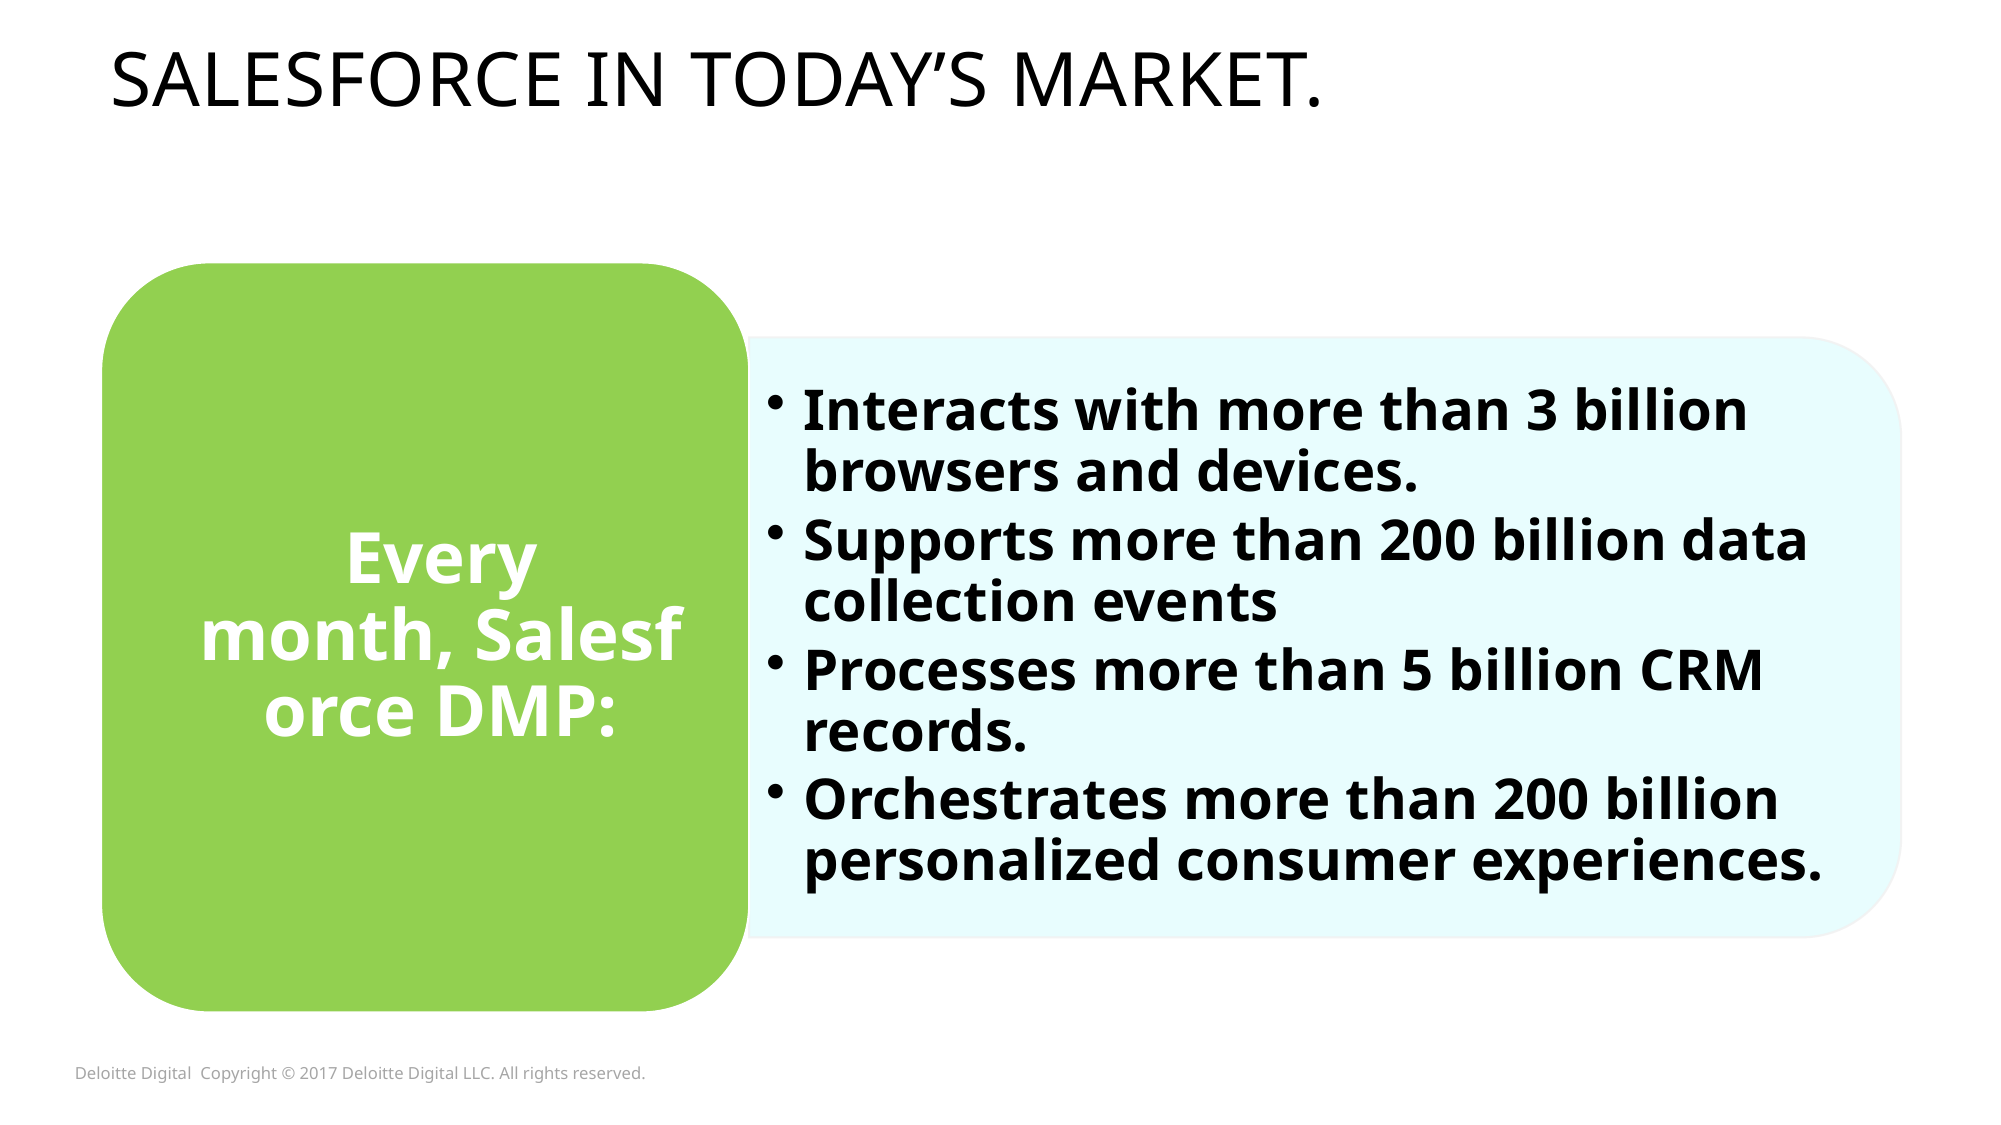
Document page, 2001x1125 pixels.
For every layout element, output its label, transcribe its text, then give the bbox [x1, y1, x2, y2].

title Salesforce In Today’s market. [95, 67, 1900, 131]
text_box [101, 262, 1902, 1013]
